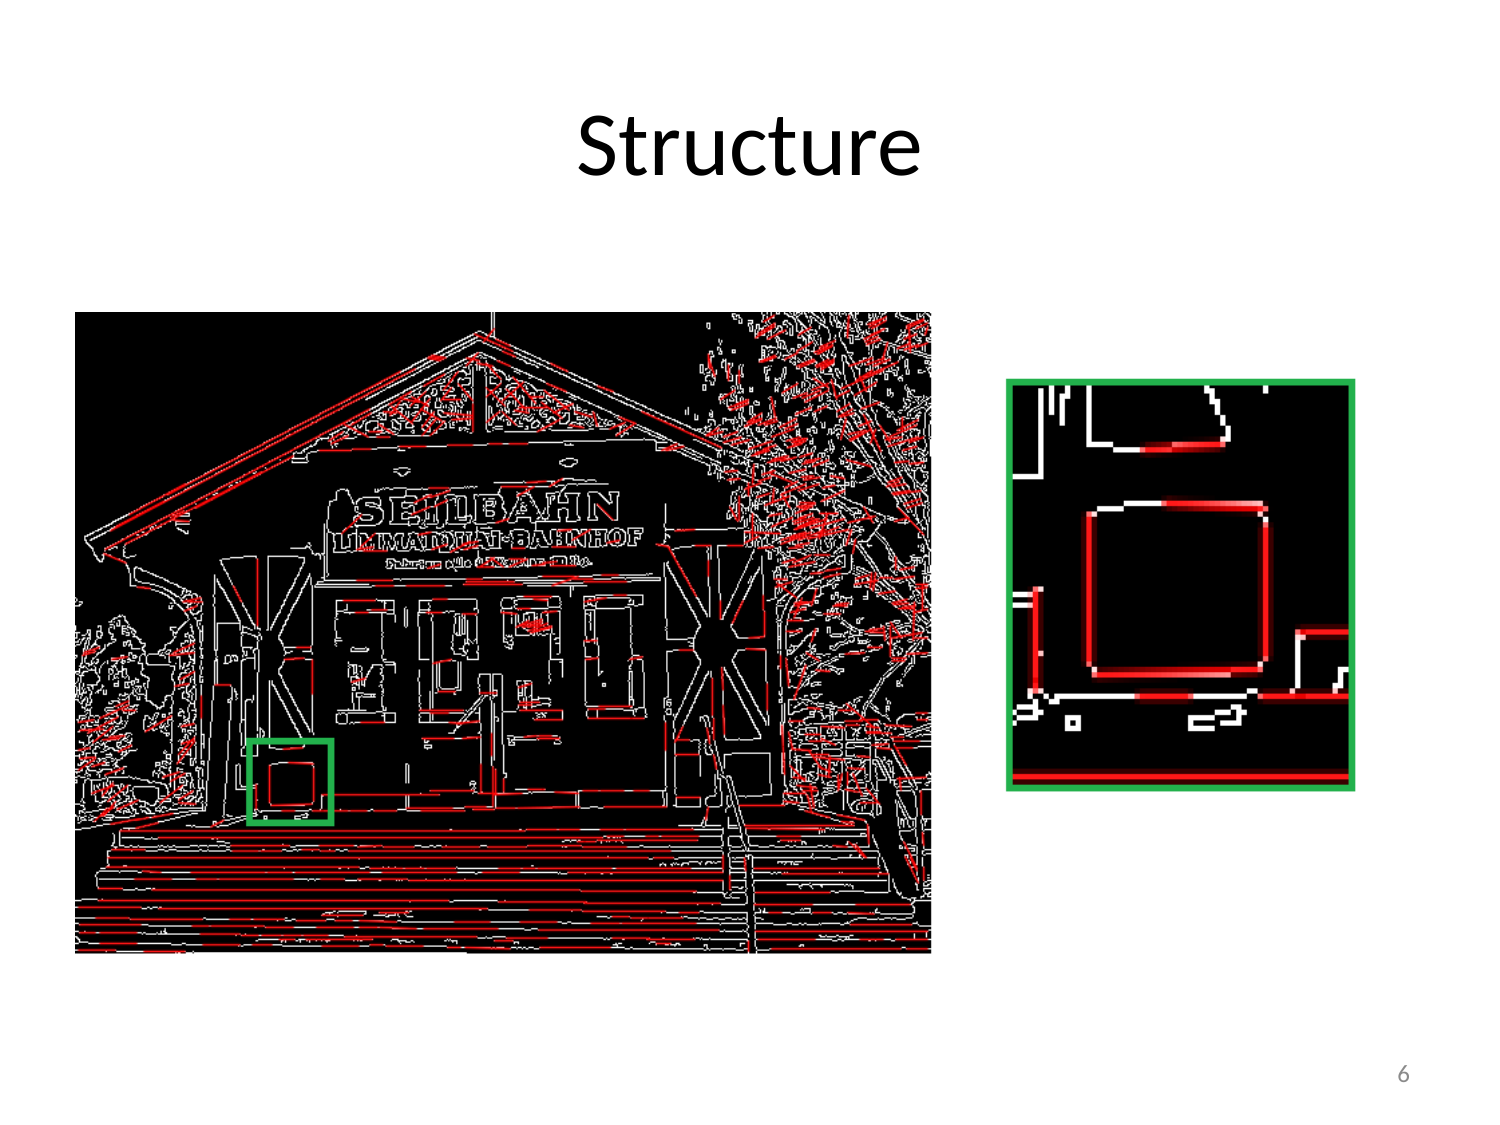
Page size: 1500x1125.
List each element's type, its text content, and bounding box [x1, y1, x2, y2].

title Structure [75, 45, 1425, 233]
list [74, 312, 1426, 956]
slide_number 6 [1074, 1042, 1425, 1103]
